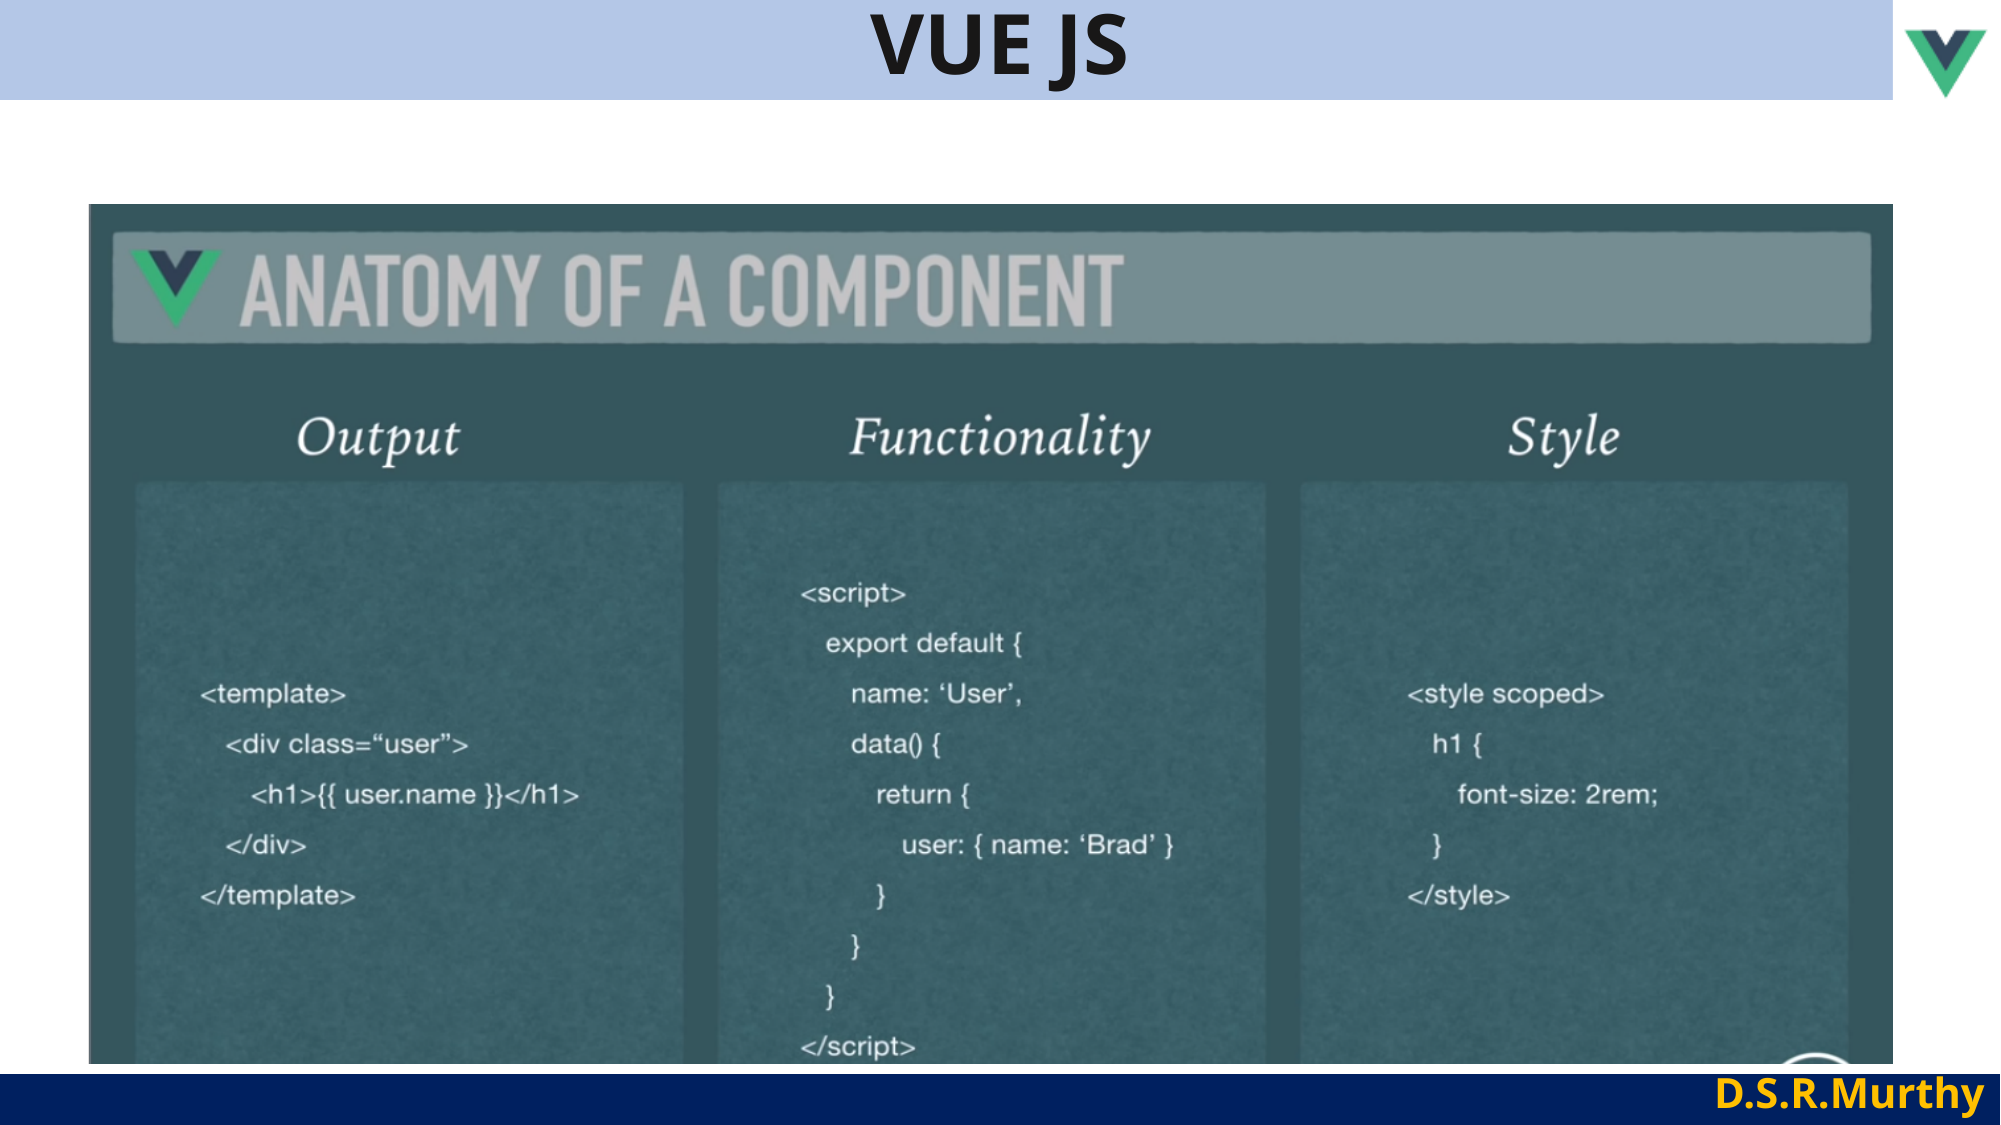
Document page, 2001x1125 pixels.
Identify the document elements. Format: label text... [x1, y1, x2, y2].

text_box D.S.R.Murthy [0, 1074, 2000, 1125]
picture [1892, 0, 2000, 124]
picture [88, 204, 1893, 1064]
title VUE JS [0, 0, 1892, 100]
